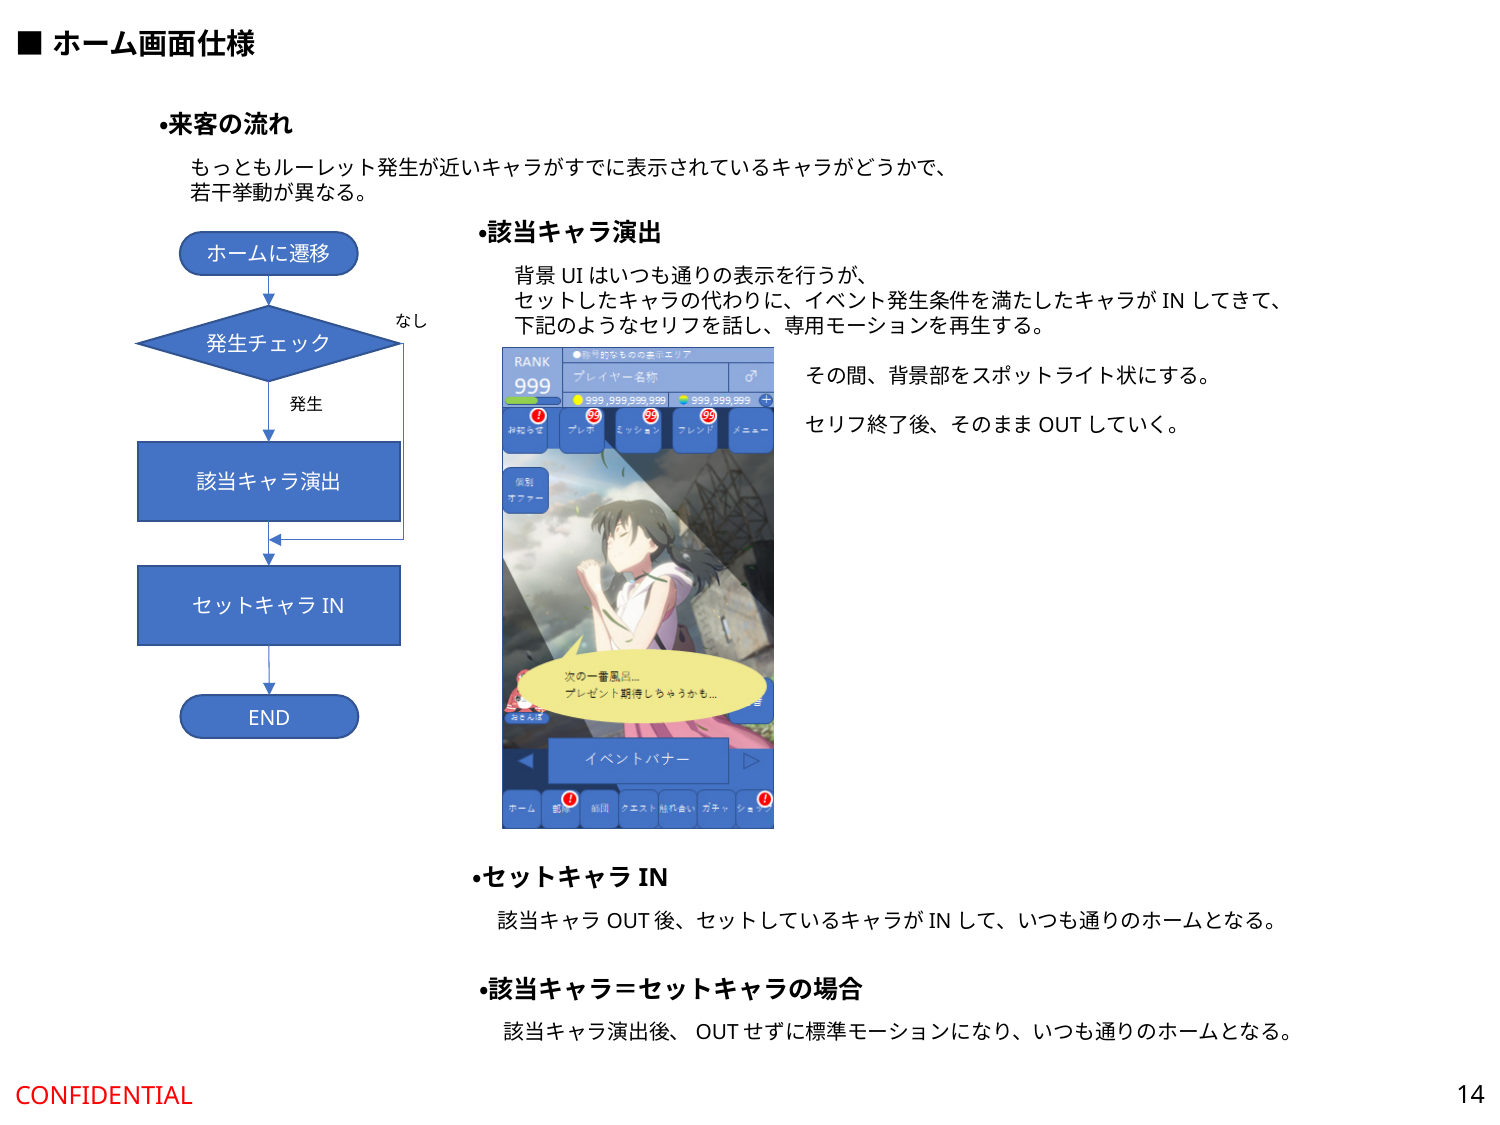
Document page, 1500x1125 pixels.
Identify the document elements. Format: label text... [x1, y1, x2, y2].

text_box 該当キャラ演出 [137, 441, 268, 522]
text_box 該当キャラ演出後、OUTせずに標準モーションになり、いつも通りのホームとなる。 [489, 1011, 1317, 1052]
text_box セットキャラIN [137, 565, 401, 646]
text_box もっともルーレット発生が近いキャラがすでに表示されているキャラがどうかで、 若干挙動が異なる。 [175, 146, 973, 212]
text_box なし [380, 302, 423, 338]
slide_number 14 [1162, 1065, 1500, 1125]
text_box ホームに遷移 [178, 231, 359, 276]
text_box ・来客の流れ [144, 101, 309, 147]
text_box ・該当キャラ演出 [463, 209, 678, 255]
text_box 背景UIはいつも通りの表示を行うが、 セットしたキャラの代わりに、イベント発生条件を満たしたキャラがINしてきて、 下記のようなセリフを話し、専用モーションを再生する。 その間、背景部をスポットライト状にする。 セリフ終了後、そのままOUTしていく。 [499, 254, 1307, 495]
footer CONFIDENTIAL [0, 1065, 507, 1125]
text_box END [179, 694, 360, 739]
text_box ・セットキャラIN [458, 854, 684, 900]
picture [502, 347, 774, 829]
text_box ・該当キャラ＝セットキャラの場合 [464, 965, 879, 1011]
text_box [268, 343, 400, 540]
text_box ■ホーム画面仕様 [1, 17, 271, 68]
text_box 該当キャラOUT後、セットしているキャラがINして、いつも通りのホームとなる。 [483, 899, 1301, 940]
text_box 発生チェック [134, 305, 402, 383]
